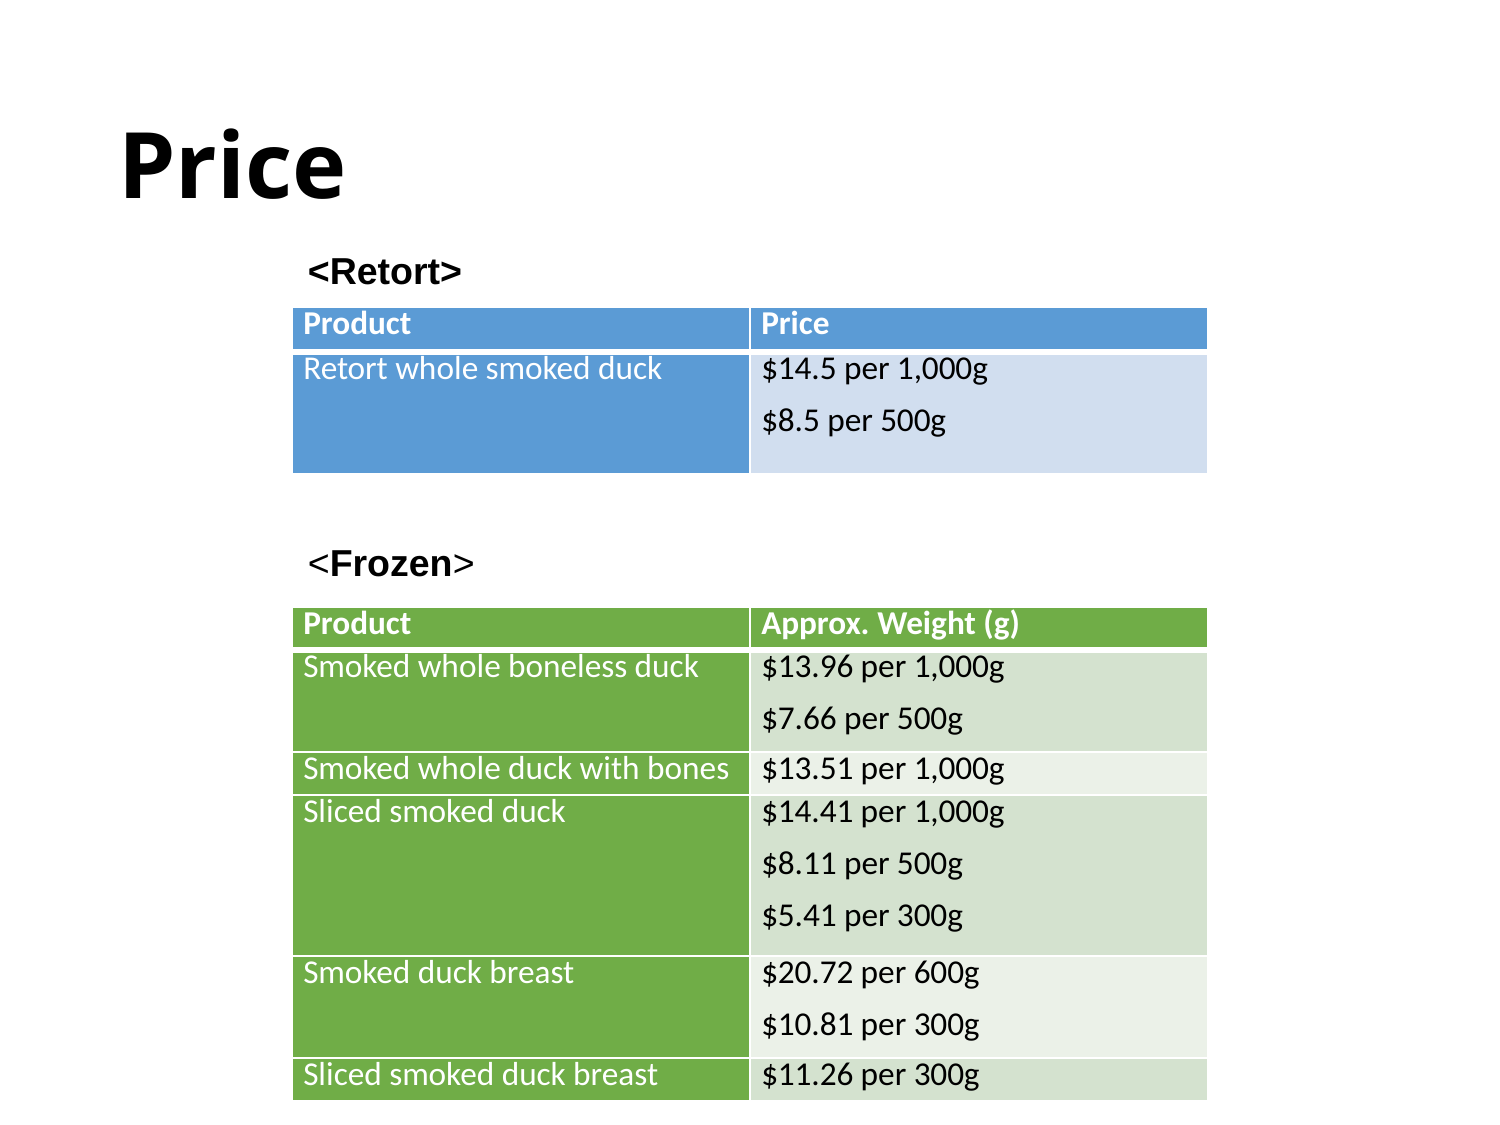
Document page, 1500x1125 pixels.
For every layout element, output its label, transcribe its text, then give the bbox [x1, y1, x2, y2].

table_cell $14.41 per 1,000g $8.11 per 500g $5.41 per 300g [751, 796, 1207, 955]
table_cell Smoked whole boneless duck [293, 653, 749, 751]
table_header Approx. Weight (g) [751, 608, 1207, 647]
table_header Product [293, 308, 749, 349]
table_header Price [751, 308, 1207, 349]
table_cell Smoked whole duck with bones [293, 753, 749, 794]
title Price [103, 59, 1397, 278]
table_cell Retort whole smoked duck [293, 355, 749, 473]
table_cell $13.51 per 1,000g [751, 753, 1207, 794]
text_box <Frozen> [292, 531, 491, 592]
table_cell Smoked duck breast [293, 957, 749, 1057]
text_box <Retort> [292, 239, 478, 300]
table_cell $20.72 per 600g $10.81 per 300g [751, 957, 1207, 1057]
table_header Product [293, 608, 749, 647]
table_cell Sliced smoked duck [293, 796, 749, 955]
table_cell $13.96 per 1,000g $7.66 per 500g [751, 653, 1207, 751]
table_cell $11.26 per 300g [751, 1059, 1207, 1100]
table_cell $14.5 per 1,000g $8.5 per 500g [751, 355, 1207, 473]
table_cell Sliced smoked duck breast [293, 1059, 749, 1100]
